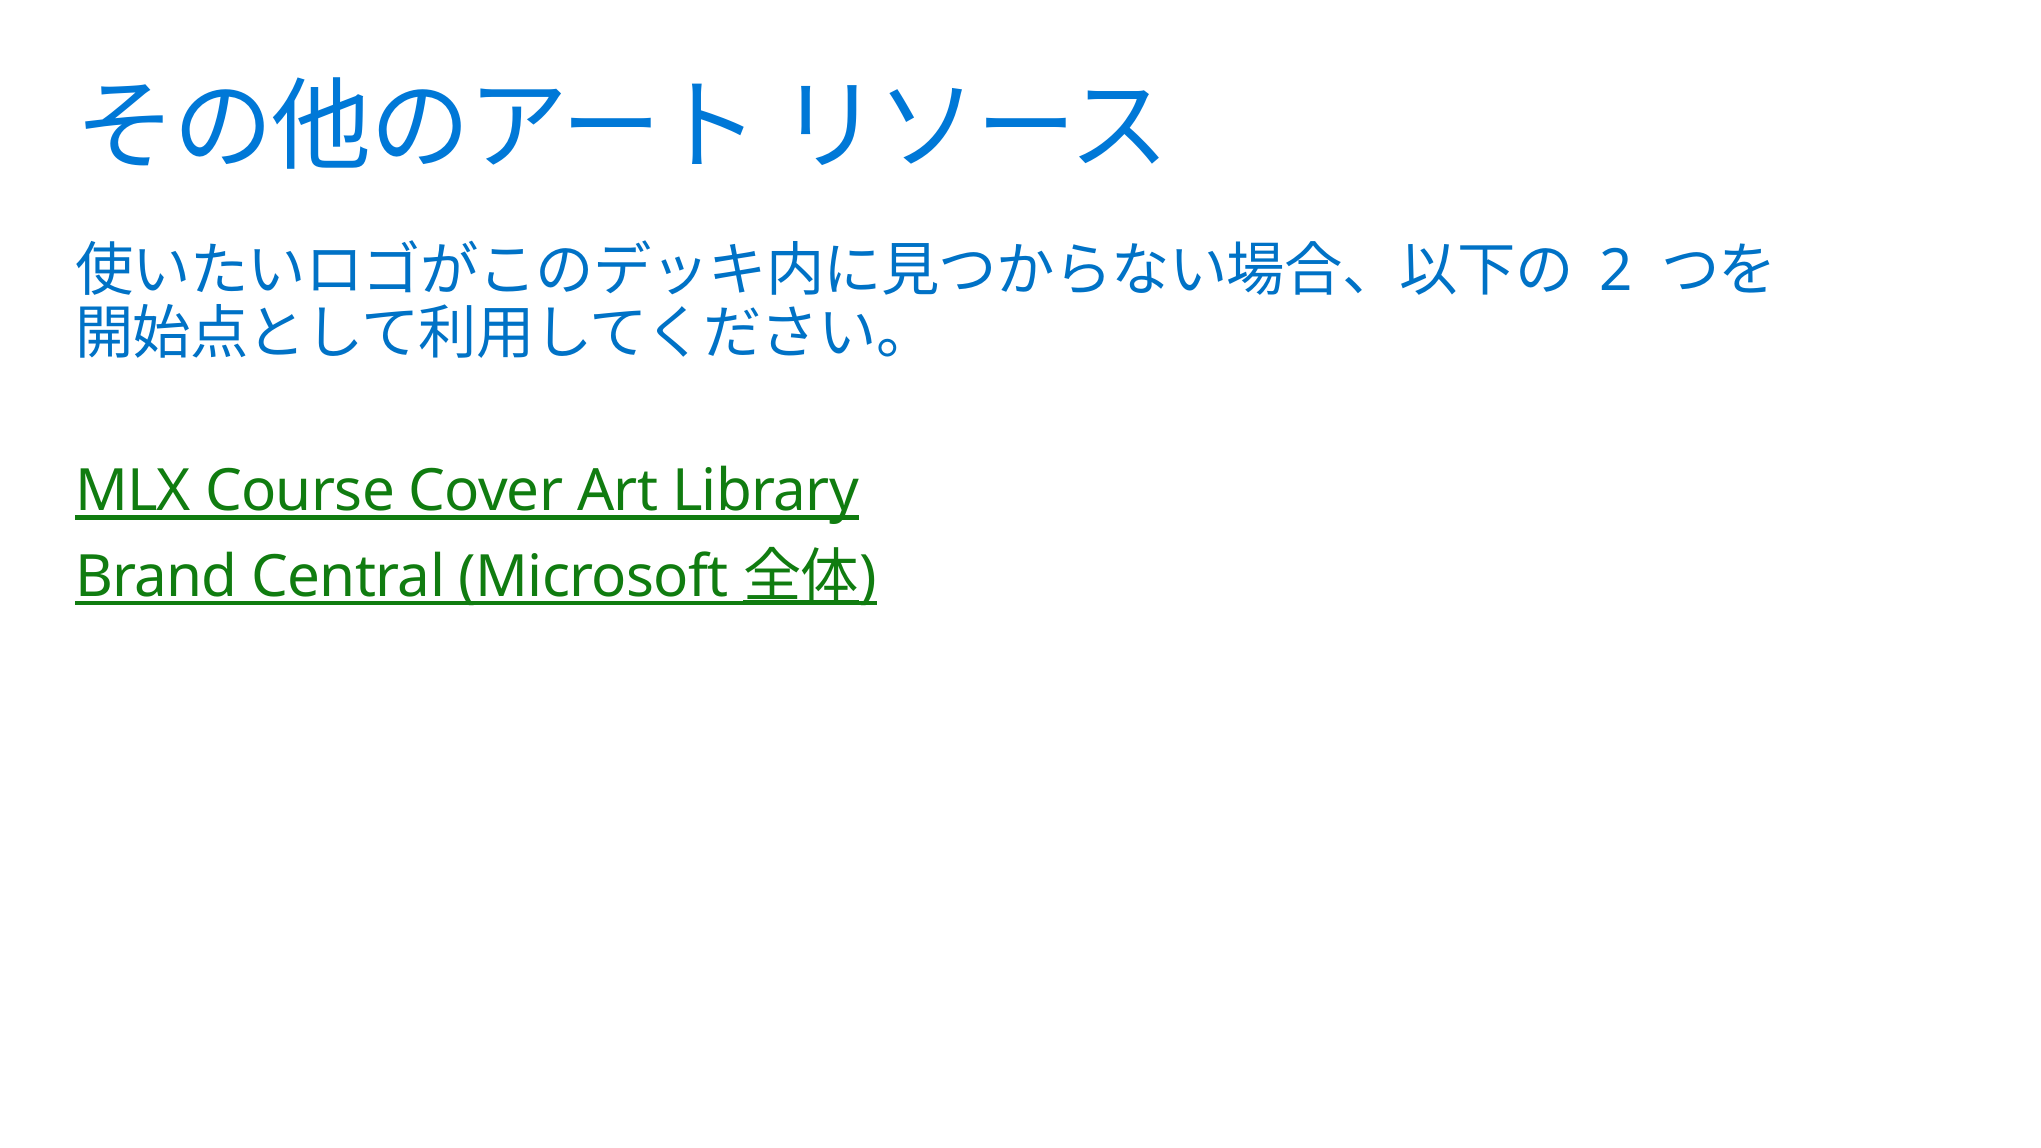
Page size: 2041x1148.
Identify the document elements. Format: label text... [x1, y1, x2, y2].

list 使いたいロゴがこのデッキ内に見つからない場合、以下の 2 つを 開始点として利用してください。 MLX Course Cover Art Library Brand Central (Microsoft 全体) [60, 225, 1980, 548]
title その他のアート リソース [60, 60, 1980, 210]
